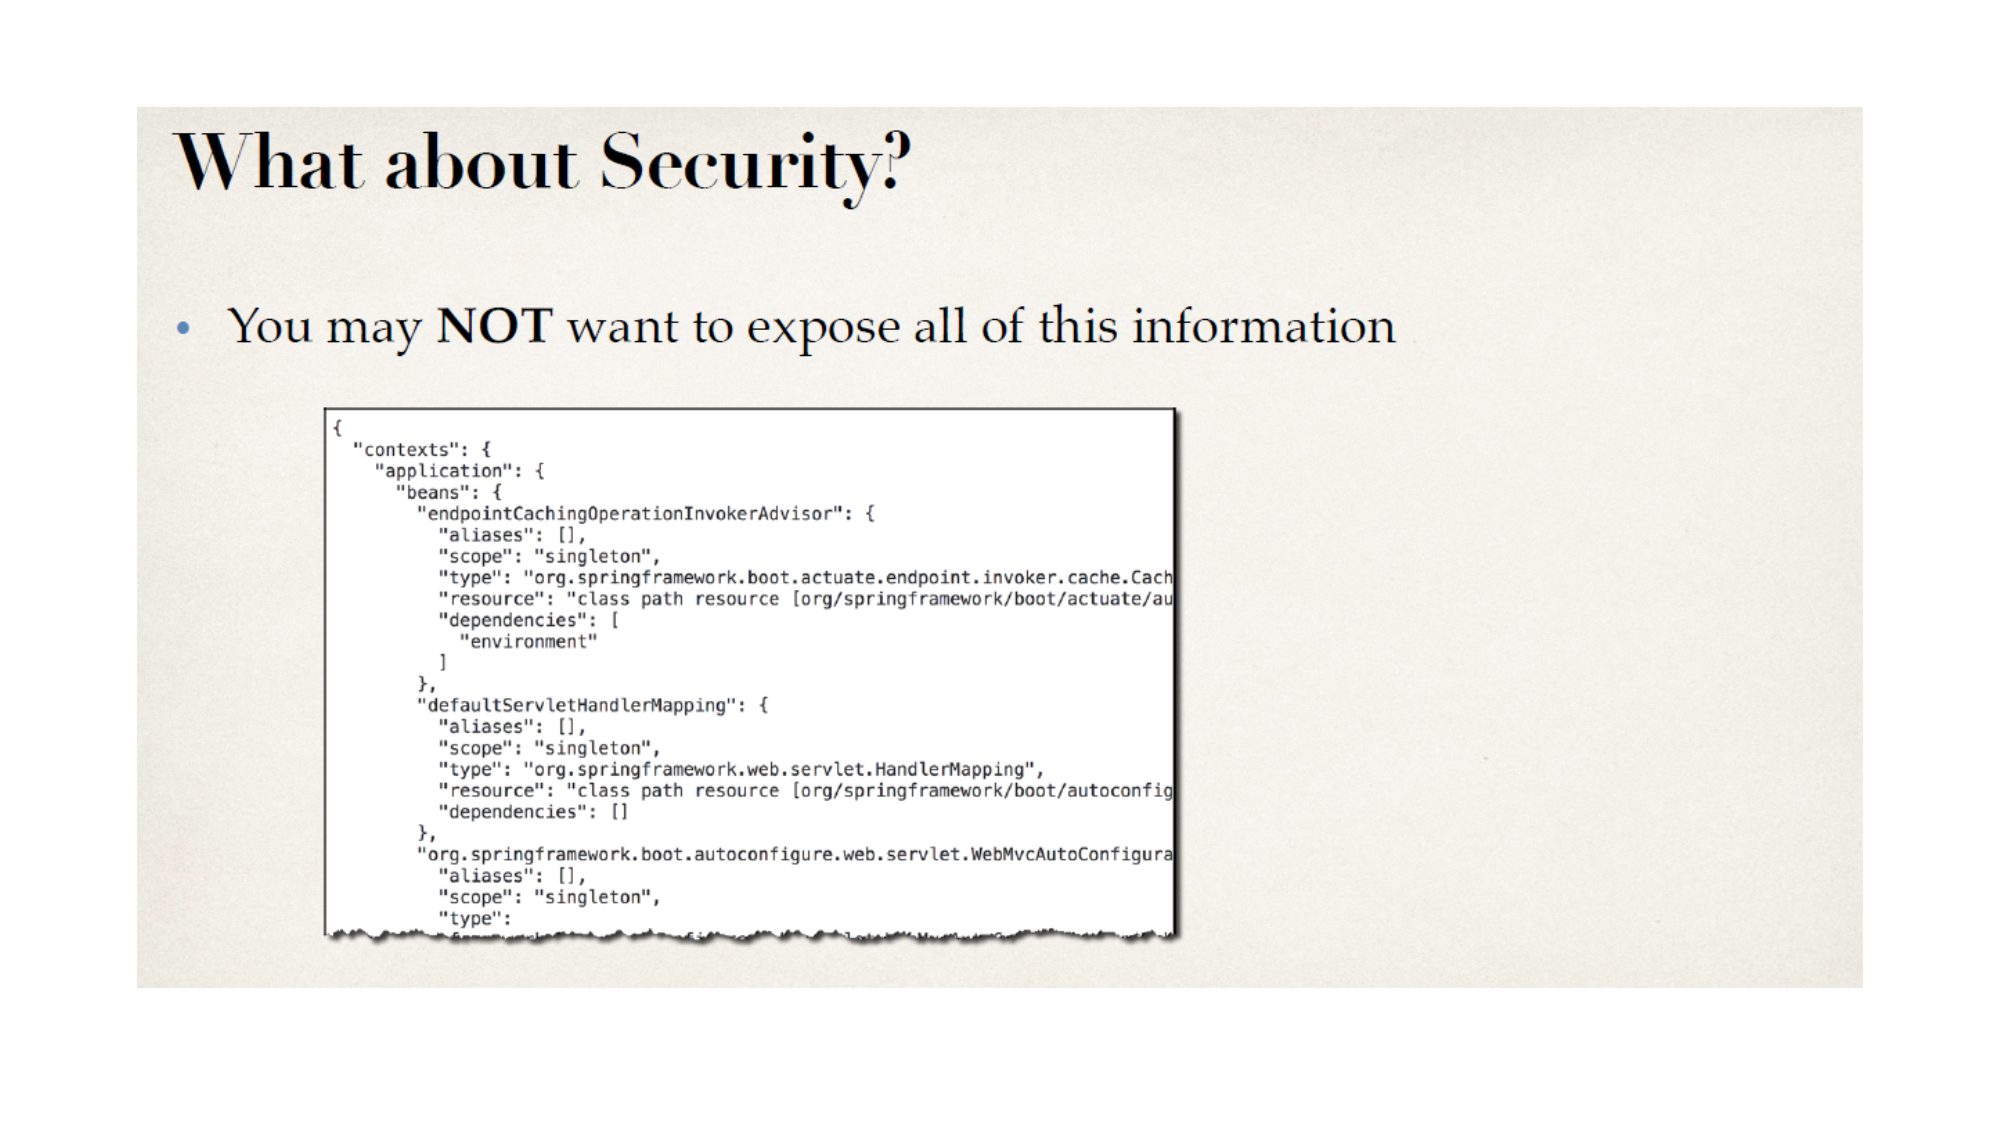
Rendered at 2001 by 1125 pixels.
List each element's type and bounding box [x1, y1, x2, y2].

list [137, 107, 1863, 988]
